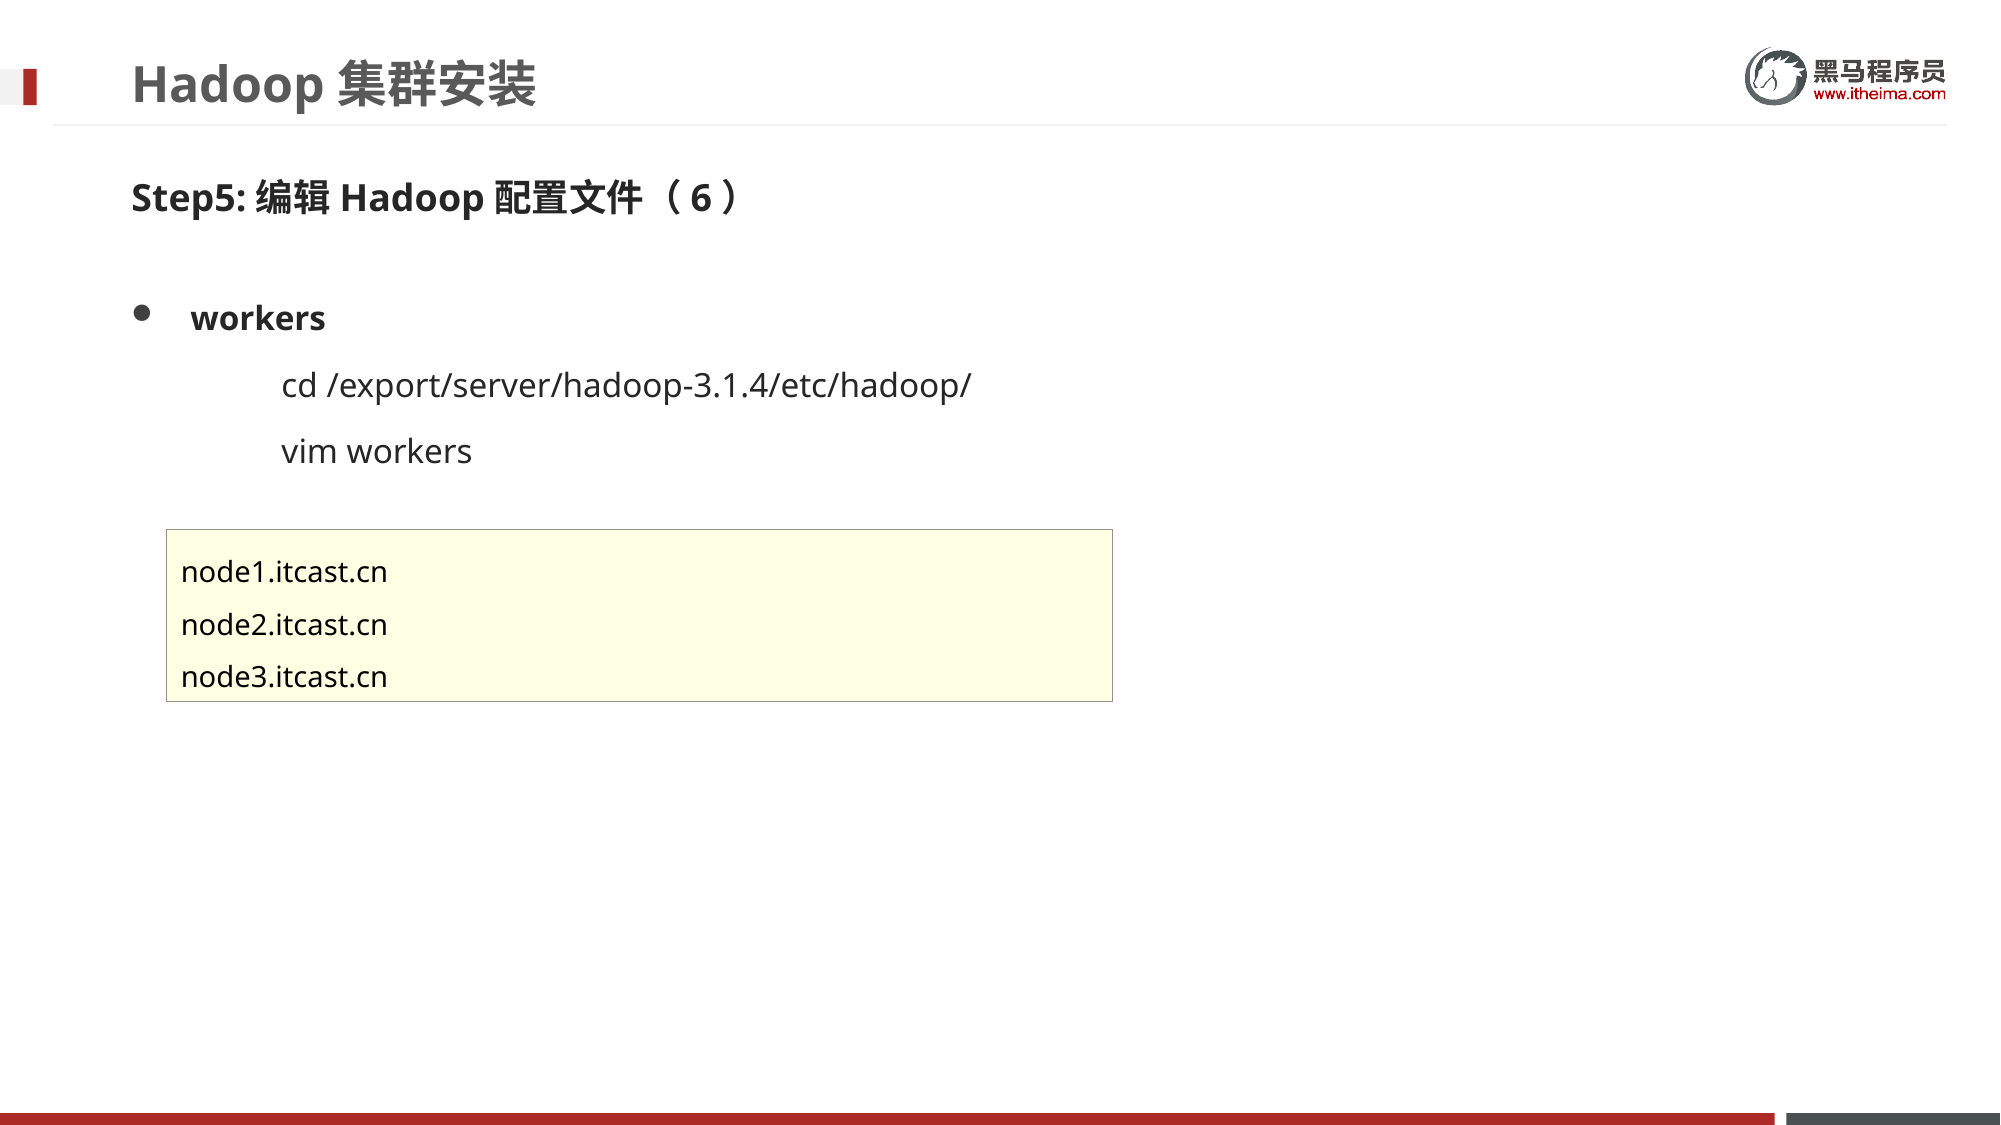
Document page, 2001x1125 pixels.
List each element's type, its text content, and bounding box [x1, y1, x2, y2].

picture [1744, 46, 1946, 106]
list Step5:编辑Hadoop配置文件（6） [116, 154, 1880, 239]
title Hadoop集群安装 [116, 40, 1556, 125]
text_box node1.itcast.cn node2.itcast.cn node3.itcast.cn [166, 528, 1113, 701]
list workers cd /export/server/hadoop-3.1.4/etc/hadoop/ vim workers [116, 270, 1880, 963]
